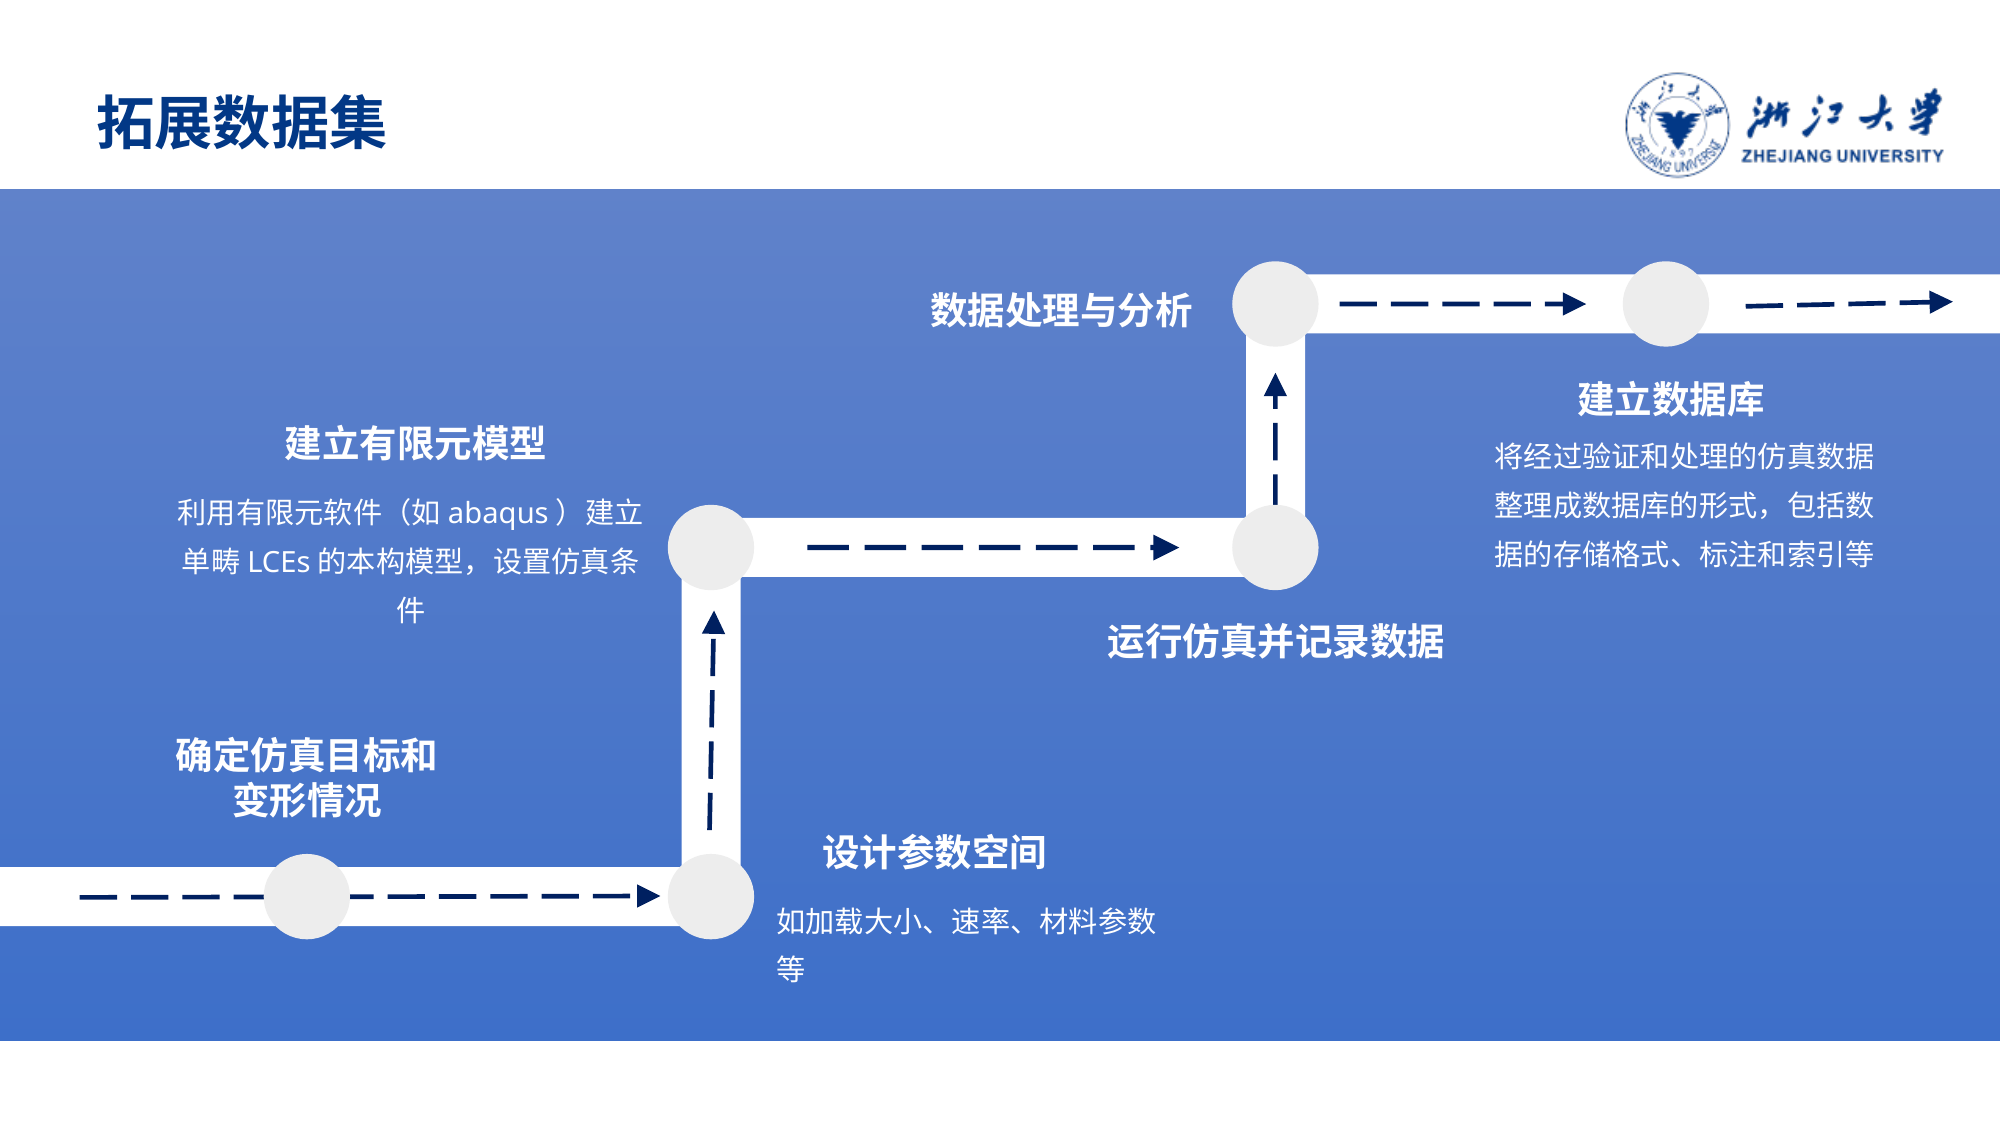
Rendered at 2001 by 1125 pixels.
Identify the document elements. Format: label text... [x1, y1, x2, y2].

text_box [639, 885, 661, 907]
text_box [743, 517, 1244, 577]
text_box 数据处理与分析 [911, 279, 1212, 340]
picture [1601, 54, 1976, 191]
text_box [339, 867, 679, 927]
text_box [1307, 274, 1634, 334]
text_box [1698, 274, 2000, 334]
text_box 将经过验证和处理的仿真数据整理成数据库的形式，包括数据的存储格式、标注和索引等 [1465, 417, 1905, 579]
text_box 建立有限元模型 [263, 413, 568, 473]
text_box 设计参数空间 [807, 821, 1097, 881]
text_box [668, 504, 755, 591]
text_box [1565, 293, 1587, 315]
text_box 利用有限元软件（如abaqus）建立单畴LCEs的本构模型，设置仿真条件 [153, 473, 668, 635]
text_box [1920, 291, 1953, 313]
text_box 如加载大小、速率、材料参数等 [761, 881, 1201, 995]
text_box [703, 610, 724, 638]
text_box [0, 334, 2000, 1041]
text_box [0, 867, 275, 927]
text_box [1232, 261, 1319, 347]
text_box 确定仿真目标和变形情况 [148, 724, 466, 829]
text_box [667, 853, 755, 940]
text_box 拓展数据集 [81, 79, 645, 165]
text_box [1622, 261, 1710, 347]
text_box [681, 579, 741, 865]
text_box [1232, 504, 1319, 591]
text_box [1157, 537, 1180, 558]
text_box 建立数据库 [1562, 368, 1852, 429]
text_box 运行仿真并记录数据 [1077, 610, 1476, 671]
text_box [0, 189, 2000, 867]
text_box [1265, 372, 1286, 407]
text_box [1246, 335, 1306, 516]
text_box [263, 853, 351, 940]
